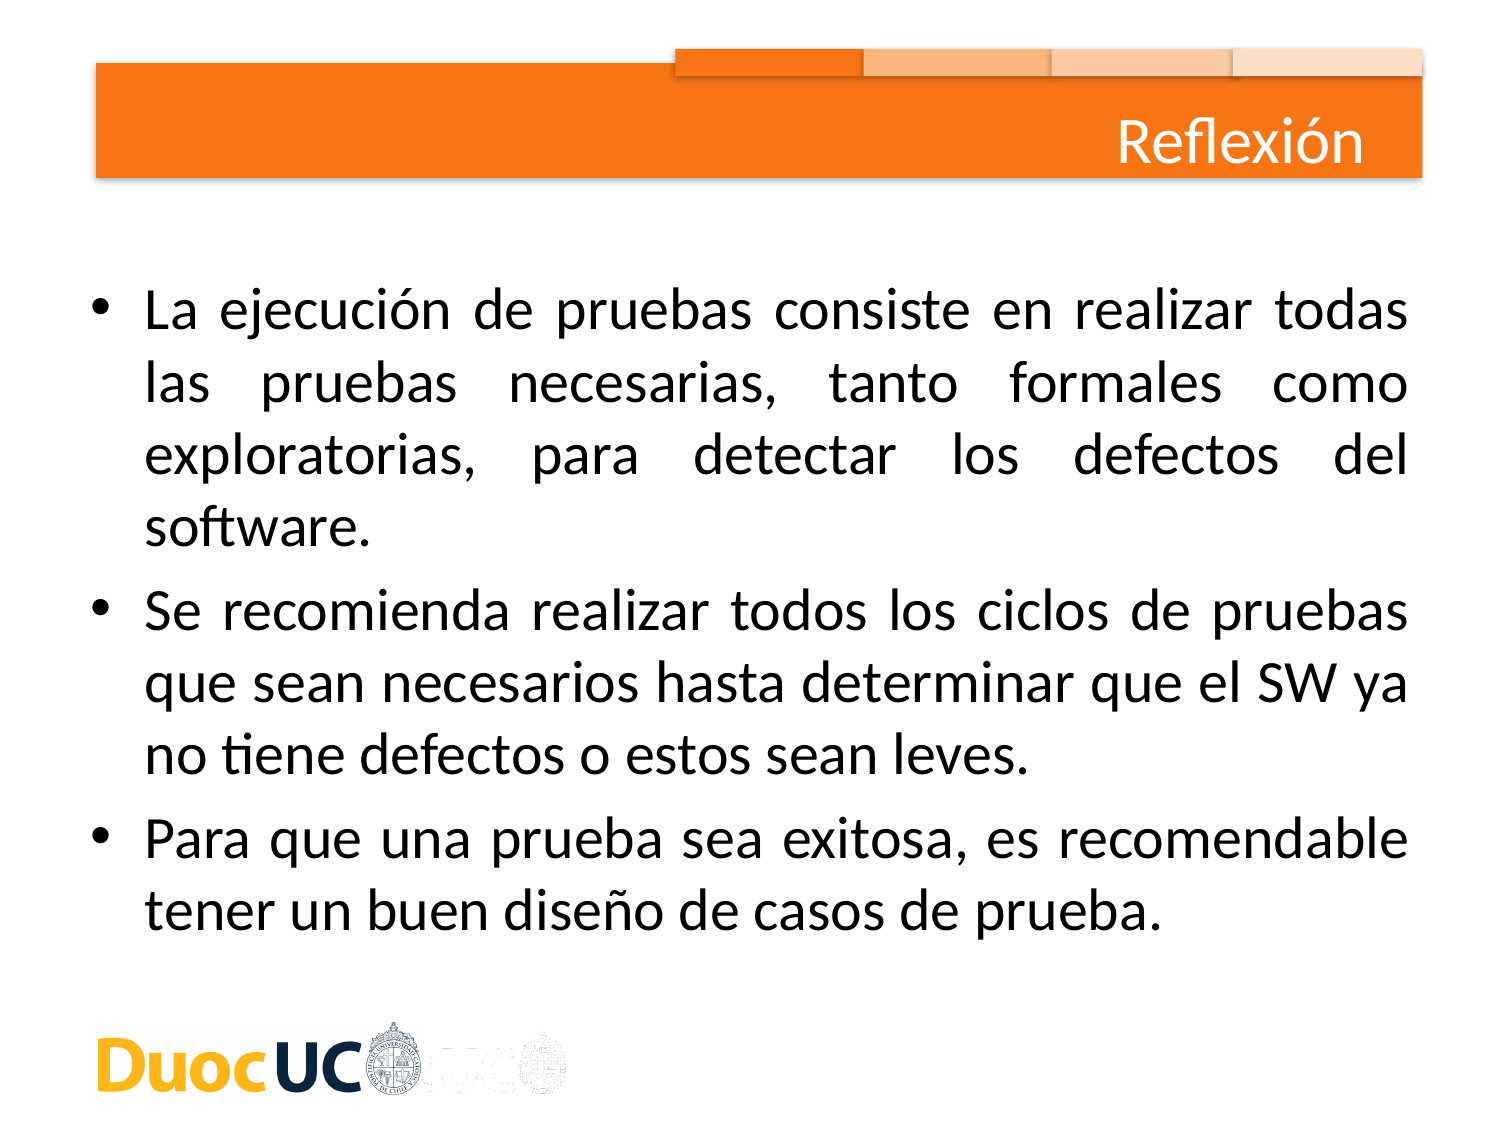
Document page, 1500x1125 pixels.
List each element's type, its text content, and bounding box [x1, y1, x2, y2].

list La ejecución de pruebas consiste en realizar todas las pruebas necesarias, tanto formales como exploratorias, para detectar los defectos del software. Se recomienda realizar todos los ciclos de pruebas que sean necesarios hasta determinar que el SW ya no tiene defectos o estos sean leves. Para que una prueba sea exitosa, es recomendable tener un buen diseño de casos de prueba. [75, 262, 1425, 1005]
picture [96, 1021, 566, 1095]
text_box Reflexión [847, 88, 1381, 184]
